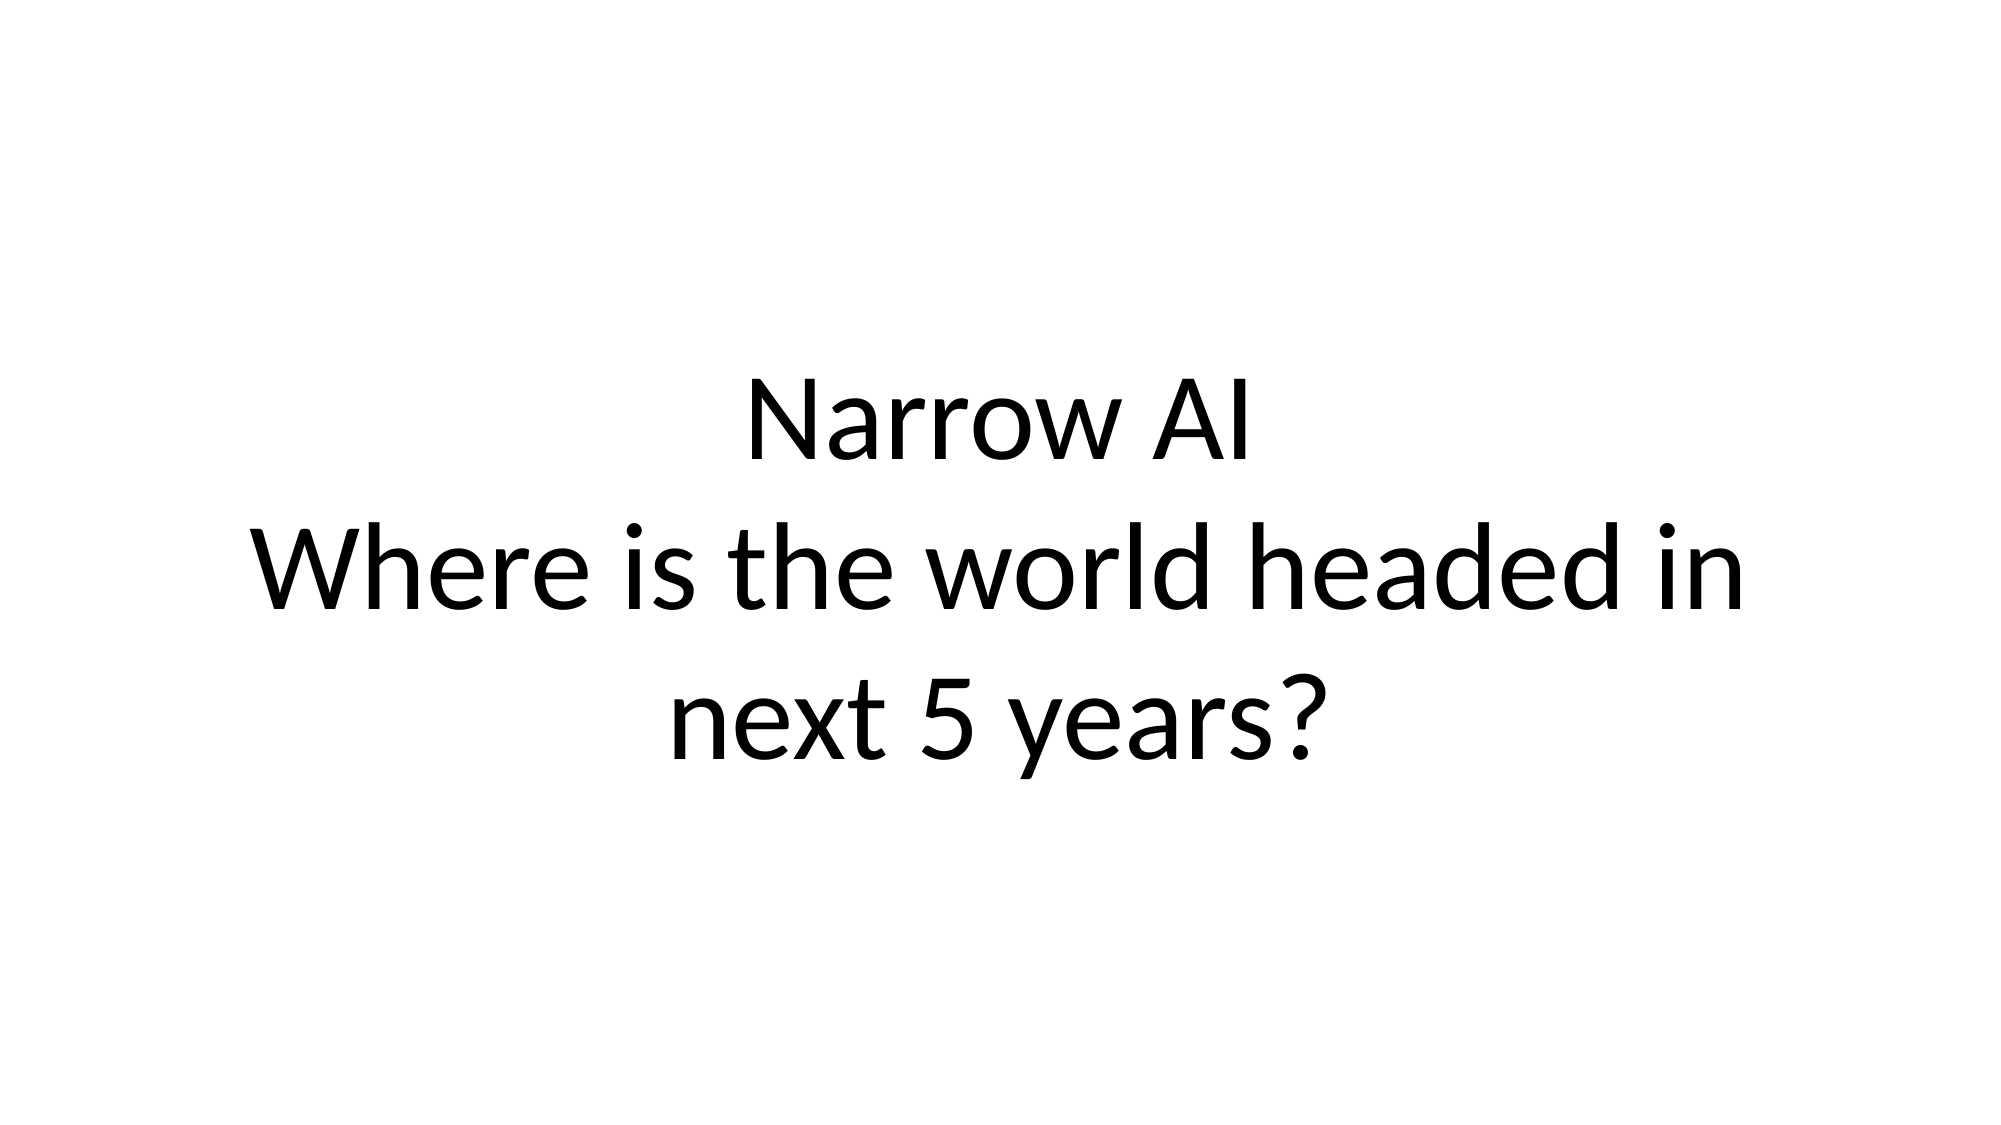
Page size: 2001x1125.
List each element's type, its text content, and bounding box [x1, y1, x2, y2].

text_box Narrow AI Where is the world headed in next 5 years? [181, 327, 1819, 793]
